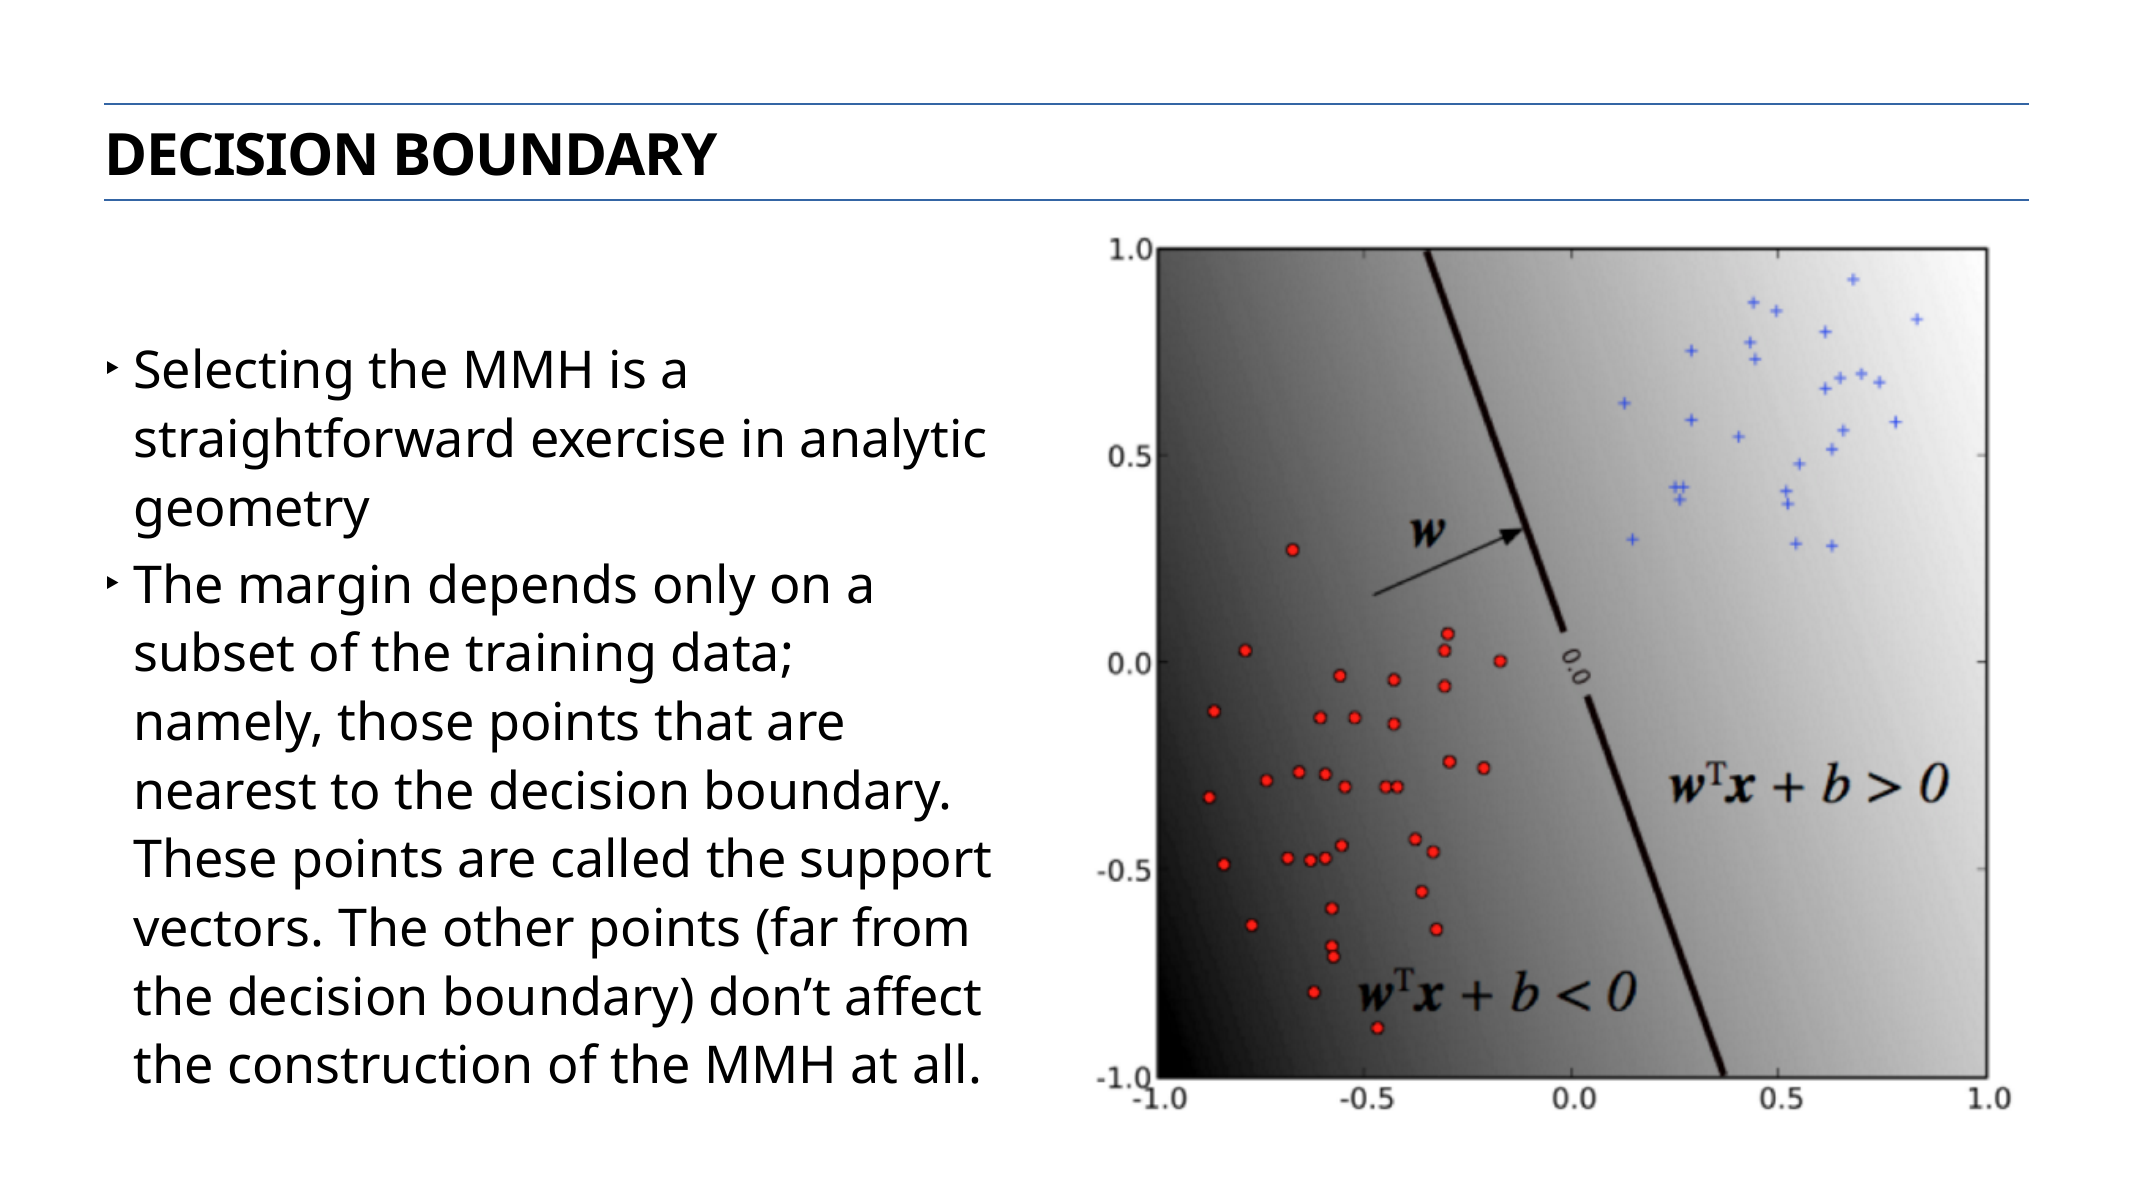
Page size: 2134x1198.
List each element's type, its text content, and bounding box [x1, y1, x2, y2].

text_box [139, 270, 1087, 1112]
text_box Decision boundary [104, 120, 1673, 200]
text_box Selecting the MMH is a straightforward exercise in analytic geometry The margin depends only on a subset of the training data; namely, those points that are nearest to the decision boundary. These points are called the support vectors. The other points (far from the decision boundary) don’t affect the construction of the MMH at all. [104, 330, 996, 956]
picture [1092, 227, 2030, 1133]
